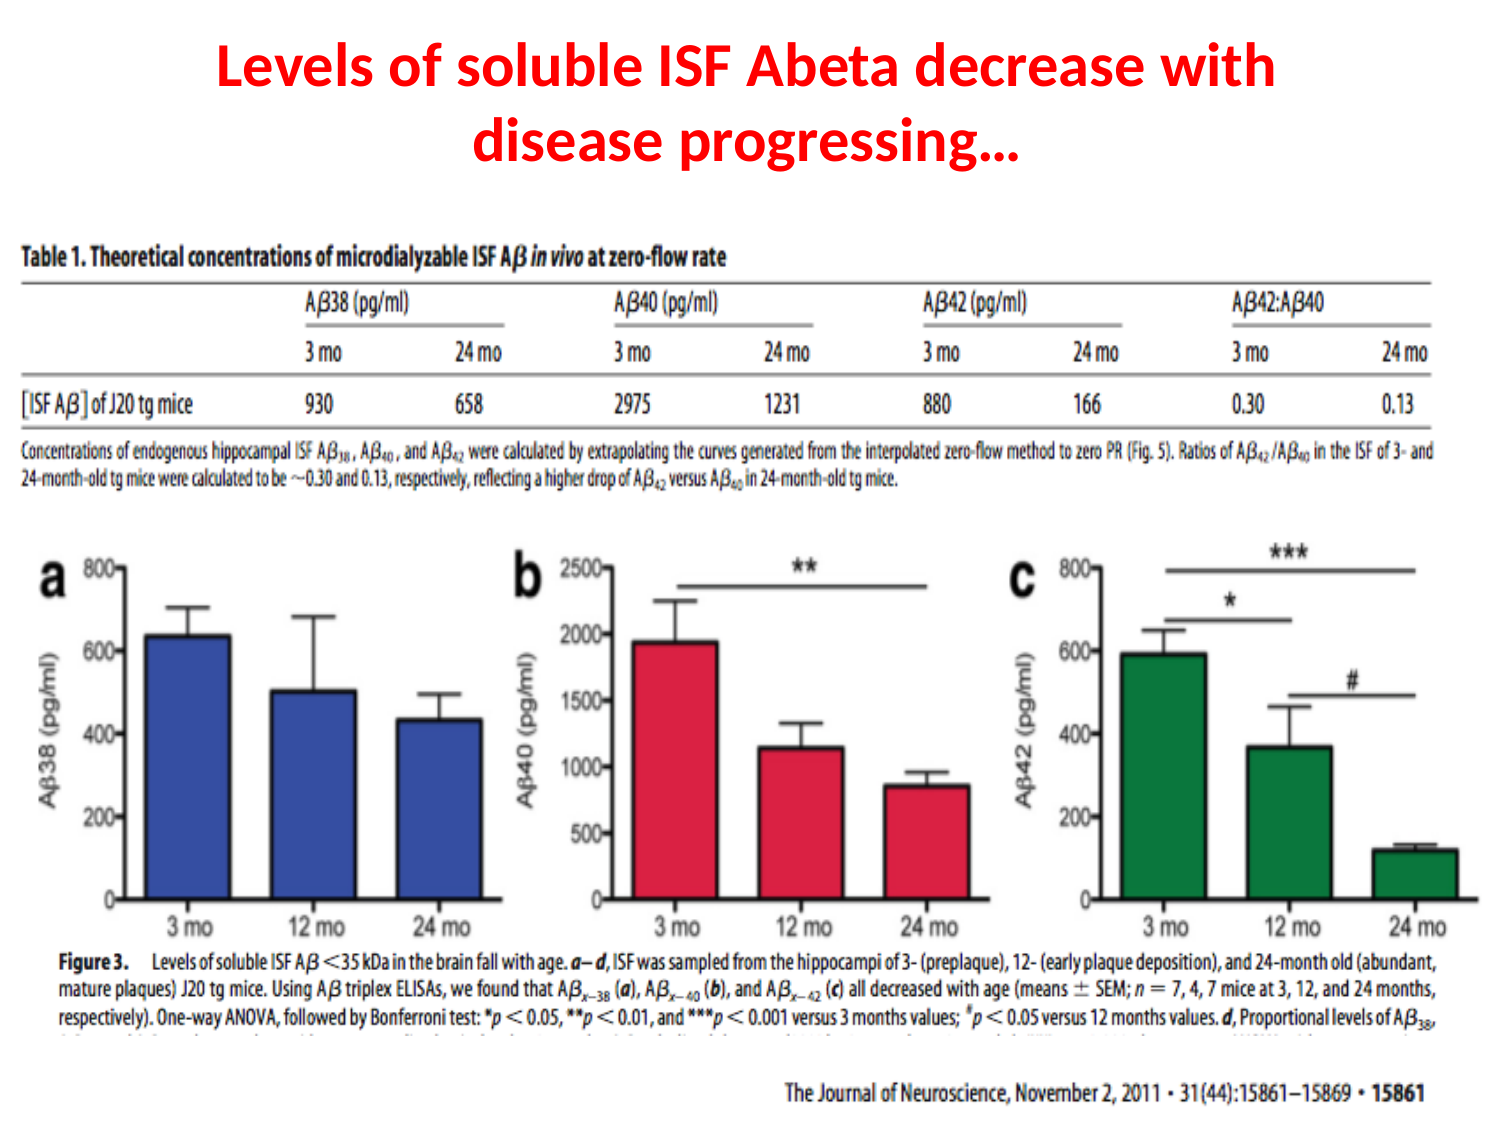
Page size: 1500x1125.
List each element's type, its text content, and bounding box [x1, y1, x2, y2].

picture [16, 527, 1483, 1036]
picture [14, 233, 1474, 498]
text_box Levels of soluble ISF Abeta decrease with disease progressing… [124, 17, 1371, 182]
picture [781, 1065, 1449, 1117]
